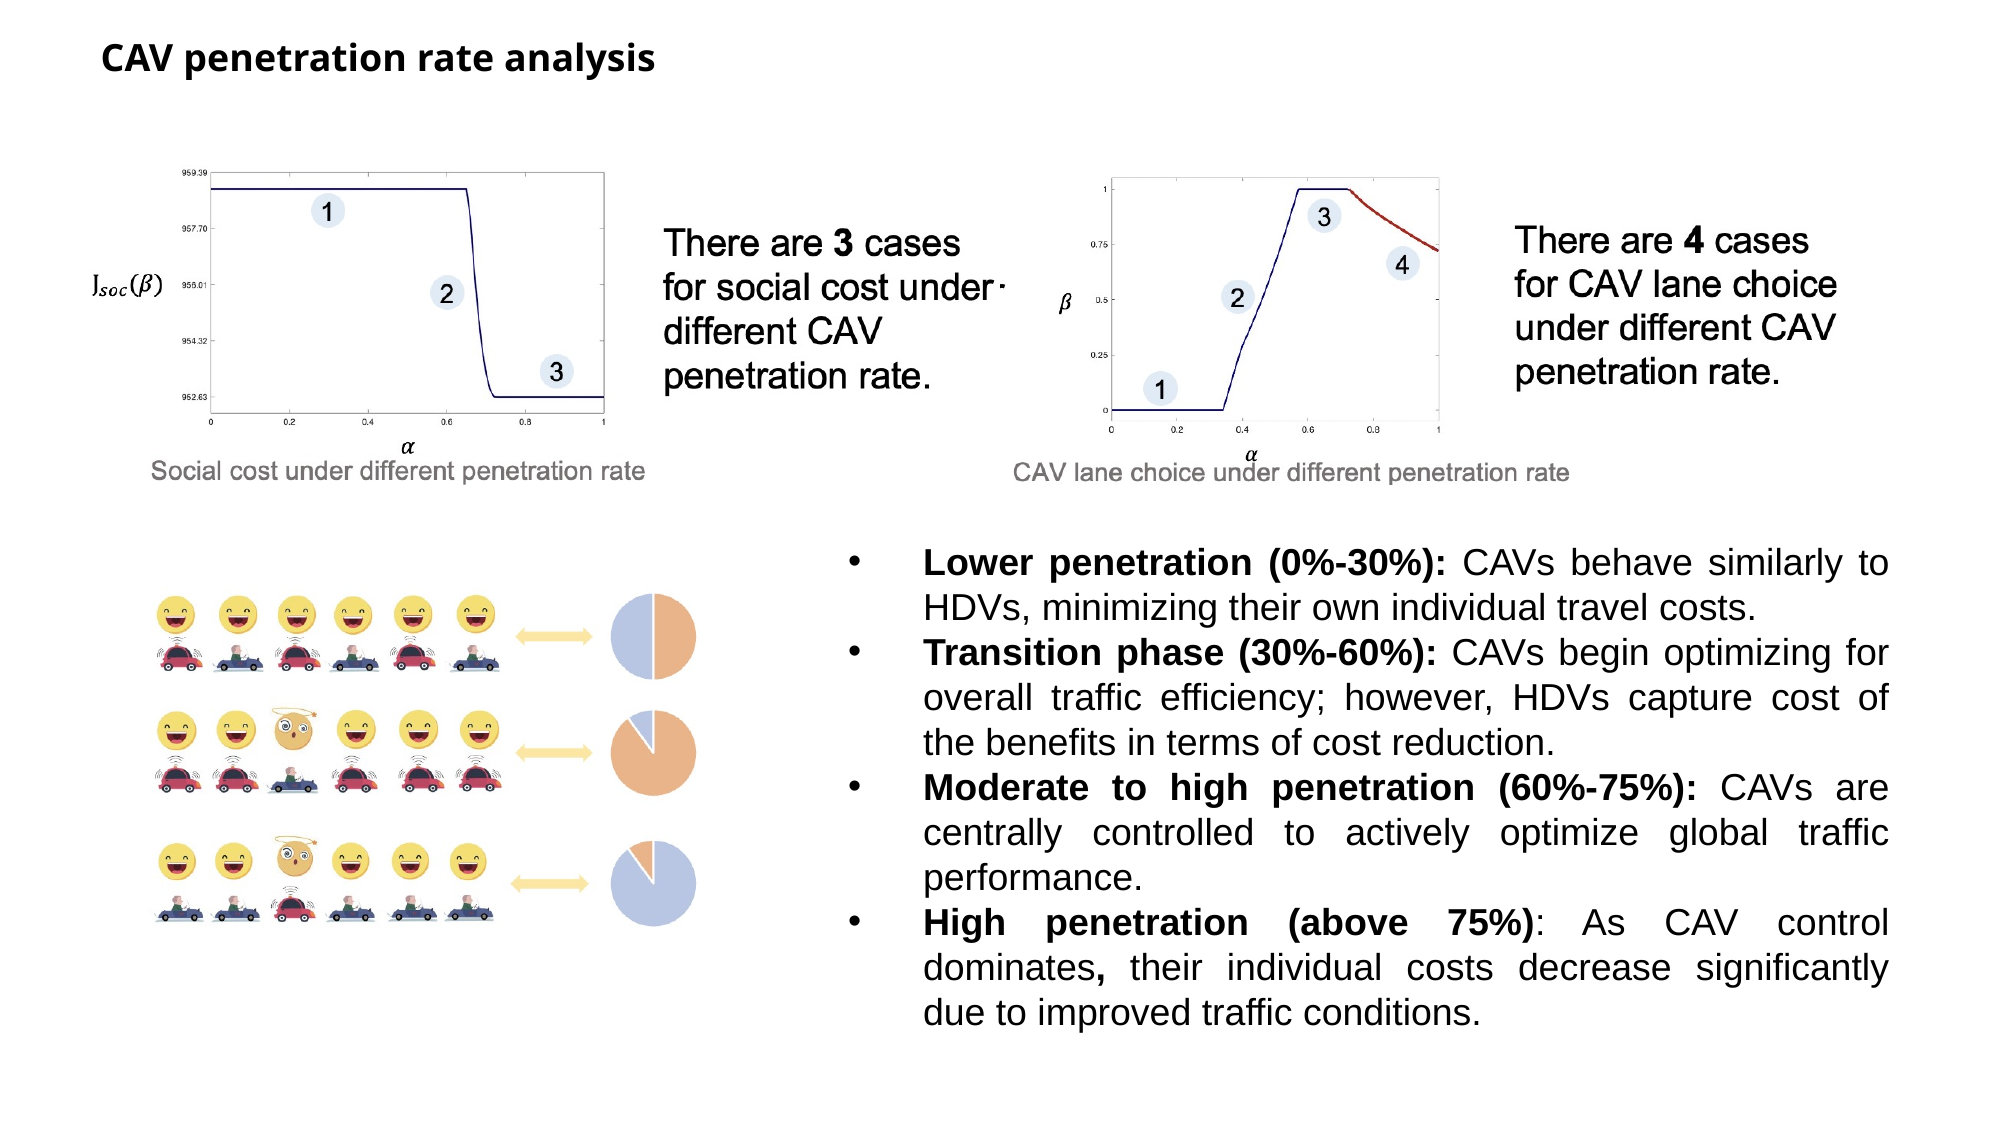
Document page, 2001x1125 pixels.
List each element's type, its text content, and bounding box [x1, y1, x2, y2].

text_box Lower penetration (0%-30%): CAVs behave similarly to HDVs, minimizing their own individual travel costs. Transition phase (30%-60%): CAVs begin optimizing for overall traffic efficiency; however, HDVs capture cost of the benefits in terms of cost reduction. Moderate to high penetration (60%-75%): CAVs are centrally controlled to actively optimize global traffic performance. High penetration (above 75%): As CAV control dominates, their individual costs decrease significantly due to improved traffic conditions. [833, 530, 1905, 1041]
picture [89, 165, 1867, 485]
picture [136, 561, 715, 957]
text_box CAV penetration rate analysis [85, 26, 782, 87]
